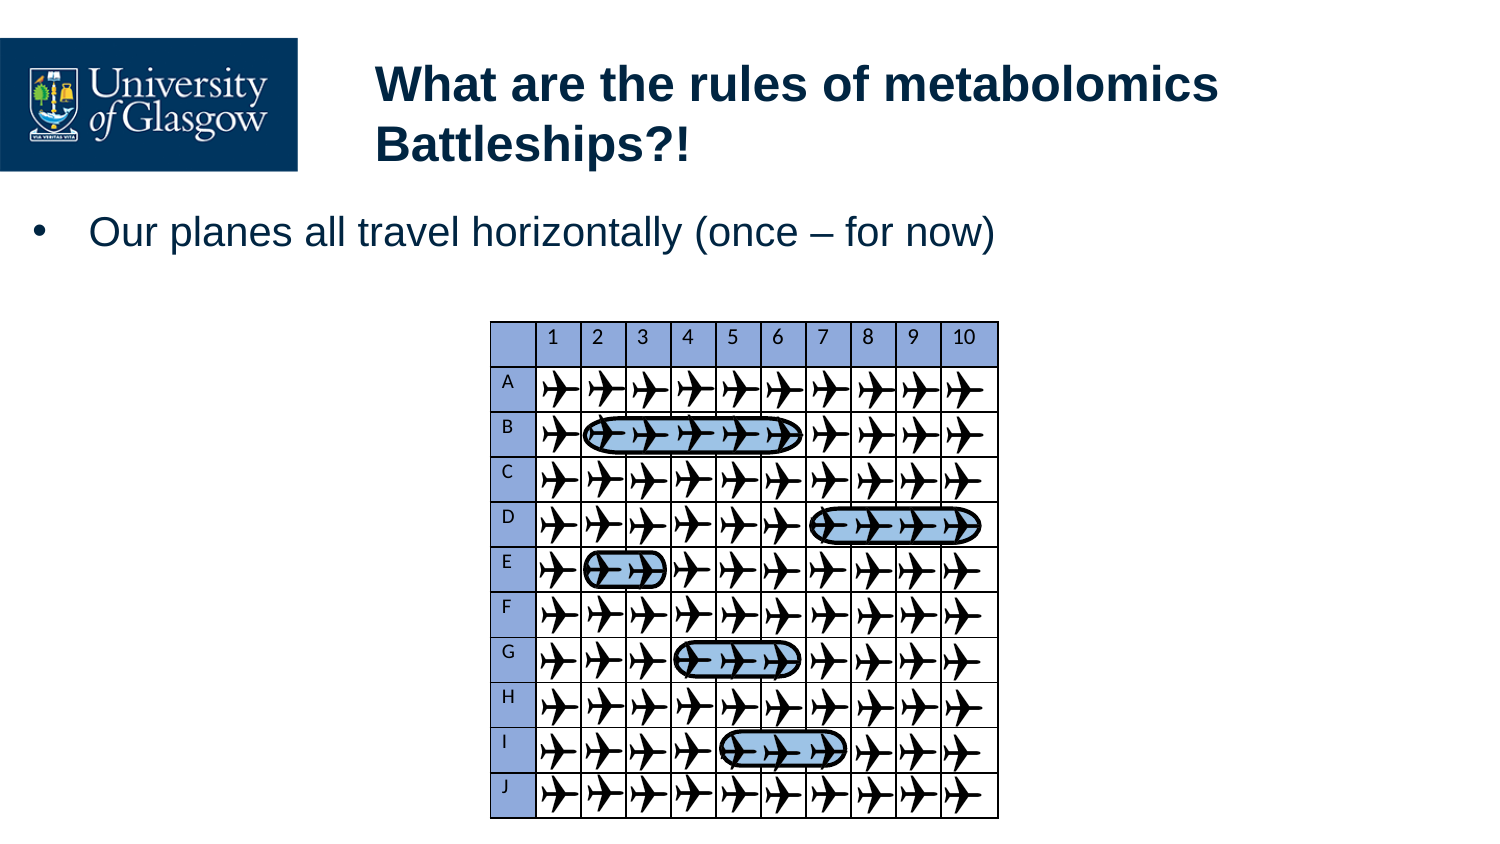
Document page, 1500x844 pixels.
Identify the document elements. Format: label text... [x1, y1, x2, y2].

table_cell [985, 728, 997, 772]
table_cell [582, 774, 625, 817]
table_cell [985, 413, 997, 456]
picture [0, 0, 1500, 178]
table_cell C [491, 458, 535, 501]
table_cell D [491, 503, 535, 546]
table_header 1 [537, 323, 580, 366]
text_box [808, 369, 851, 814]
table_header [491, 323, 535, 366]
table_cell [807, 774, 850, 817]
table_cell H [491, 683, 535, 727]
table_header 2 [582, 323, 625, 366]
table_header 5 [717, 323, 760, 366]
table_cell [985, 638, 997, 682]
table_cell A [491, 368, 535, 411]
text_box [672, 369, 716, 813]
table_cell [717, 774, 760, 817]
table_cell [985, 593, 997, 637]
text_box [627, 370, 670, 814]
table_cell B [491, 413, 535, 456]
table_cell [985, 503, 997, 546]
table_cell I [491, 728, 535, 772]
table_cell [537, 774, 580, 817]
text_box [718, 369, 761, 814]
table_cell [985, 548, 997, 591]
table_header 3 [627, 323, 670, 366]
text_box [538, 369, 581, 814]
table_cell F [491, 593, 535, 637]
table_cell [672, 813, 715, 817]
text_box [854, 370, 897, 815]
table_cell J [491, 774, 535, 817]
table_cell [942, 774, 997, 817]
table_header 7 [807, 323, 850, 366]
table_header 8 [852, 323, 895, 366]
table_cell G [491, 638, 535, 682]
table_header 10 [942, 323, 997, 366]
table_cell [942, 368, 997, 411]
table_cell E [491, 548, 535, 591]
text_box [584, 369, 627, 813]
table_header 9 [897, 323, 940, 366]
table_cell [985, 458, 997, 501]
table_header 6 [762, 323, 805, 366]
text_box Our planes all travel horizontally (once – for now) [17, 197, 1046, 263]
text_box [942, 370, 985, 815]
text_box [897, 370, 941, 814]
table_header 4 [672, 323, 715, 366]
table_cell [985, 683, 997, 727]
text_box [762, 370, 805, 815]
